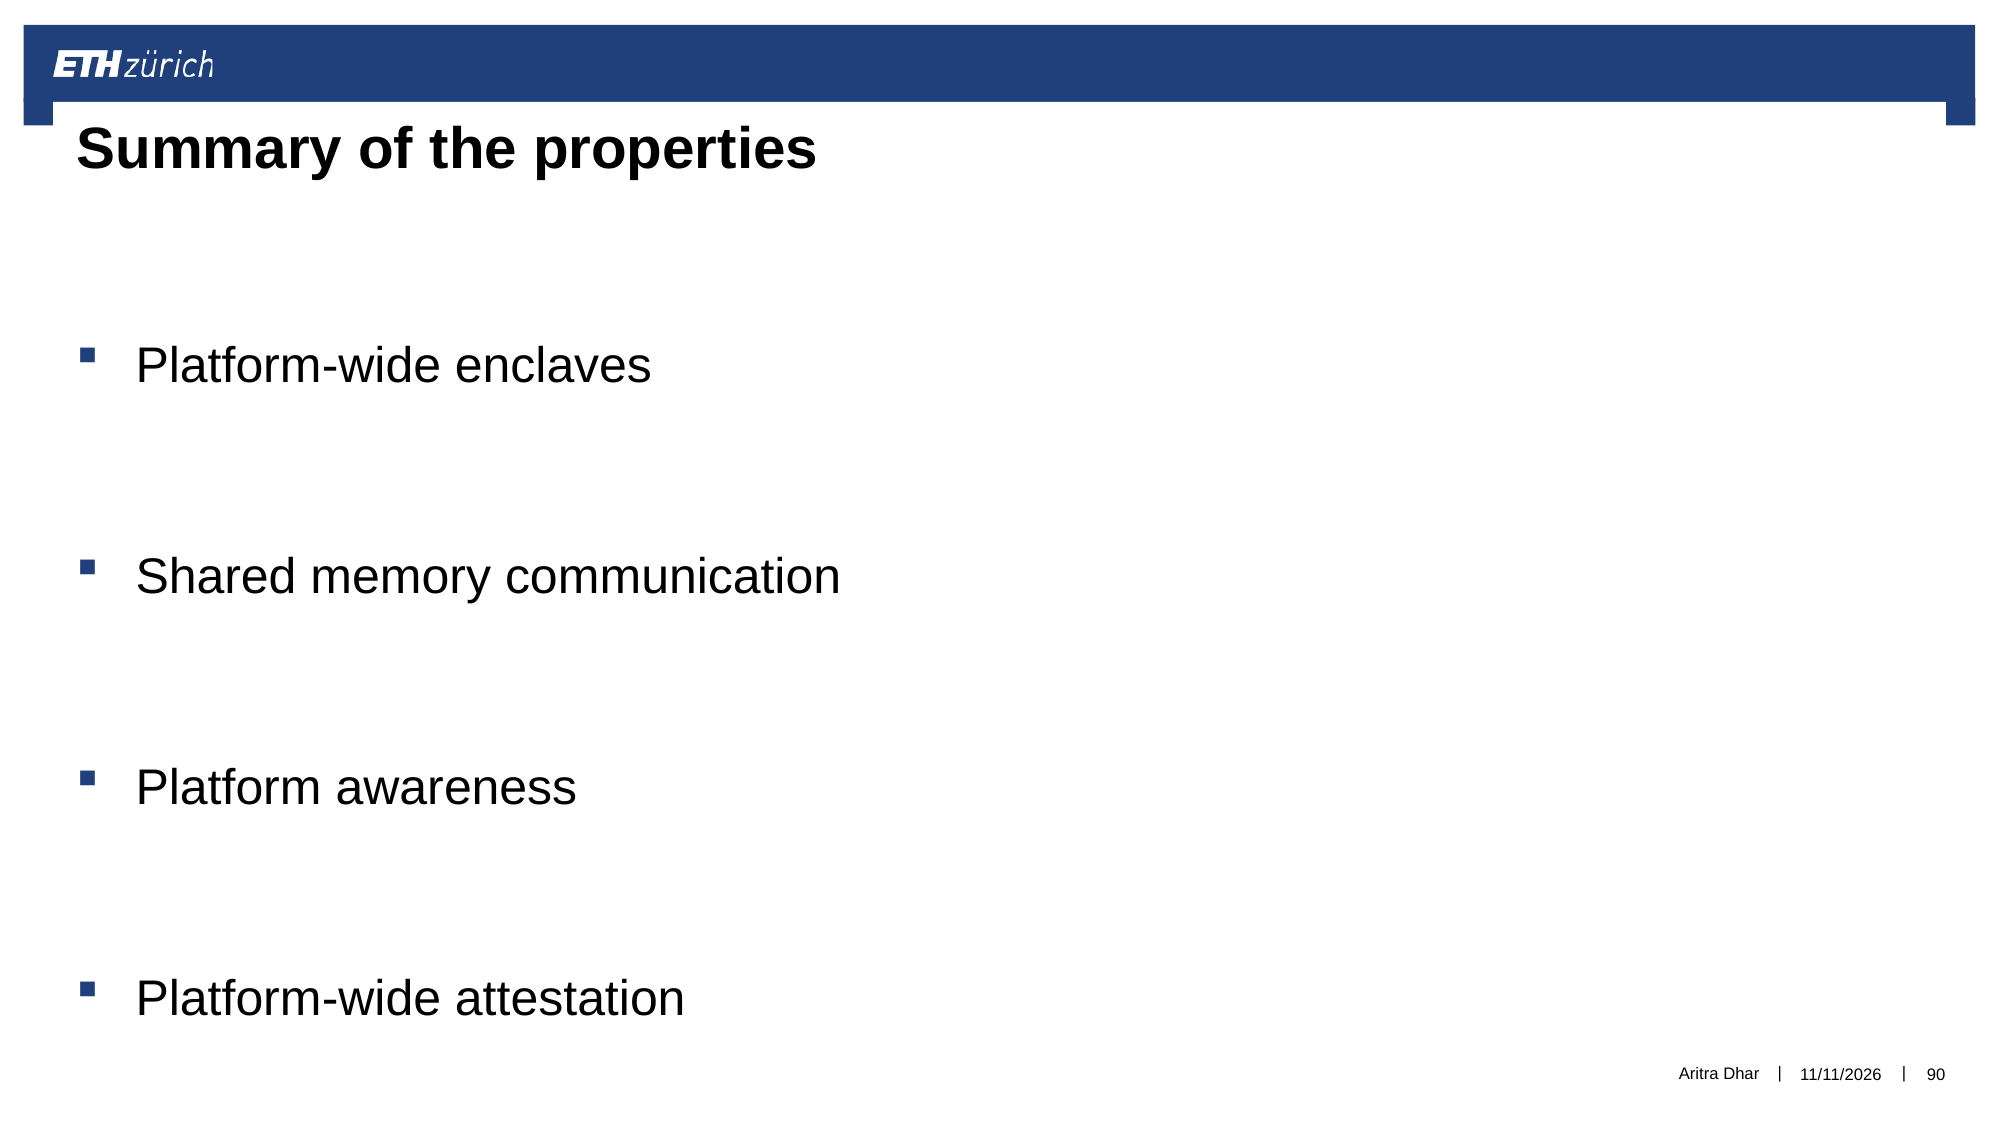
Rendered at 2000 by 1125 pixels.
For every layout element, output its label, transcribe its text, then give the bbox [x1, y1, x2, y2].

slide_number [1790, 1034, 1892, 1112]
slide_number 90 [1906, 1034, 1966, 1112]
footer Aritra Dhar [999, 1034, 1760, 1111]
list Platform-wide enclaves Shared memory communication Platform awareness Platform-wide attestation [53, 332, 1946, 1023]
title Summary of the properties [53, 101, 1946, 262]
